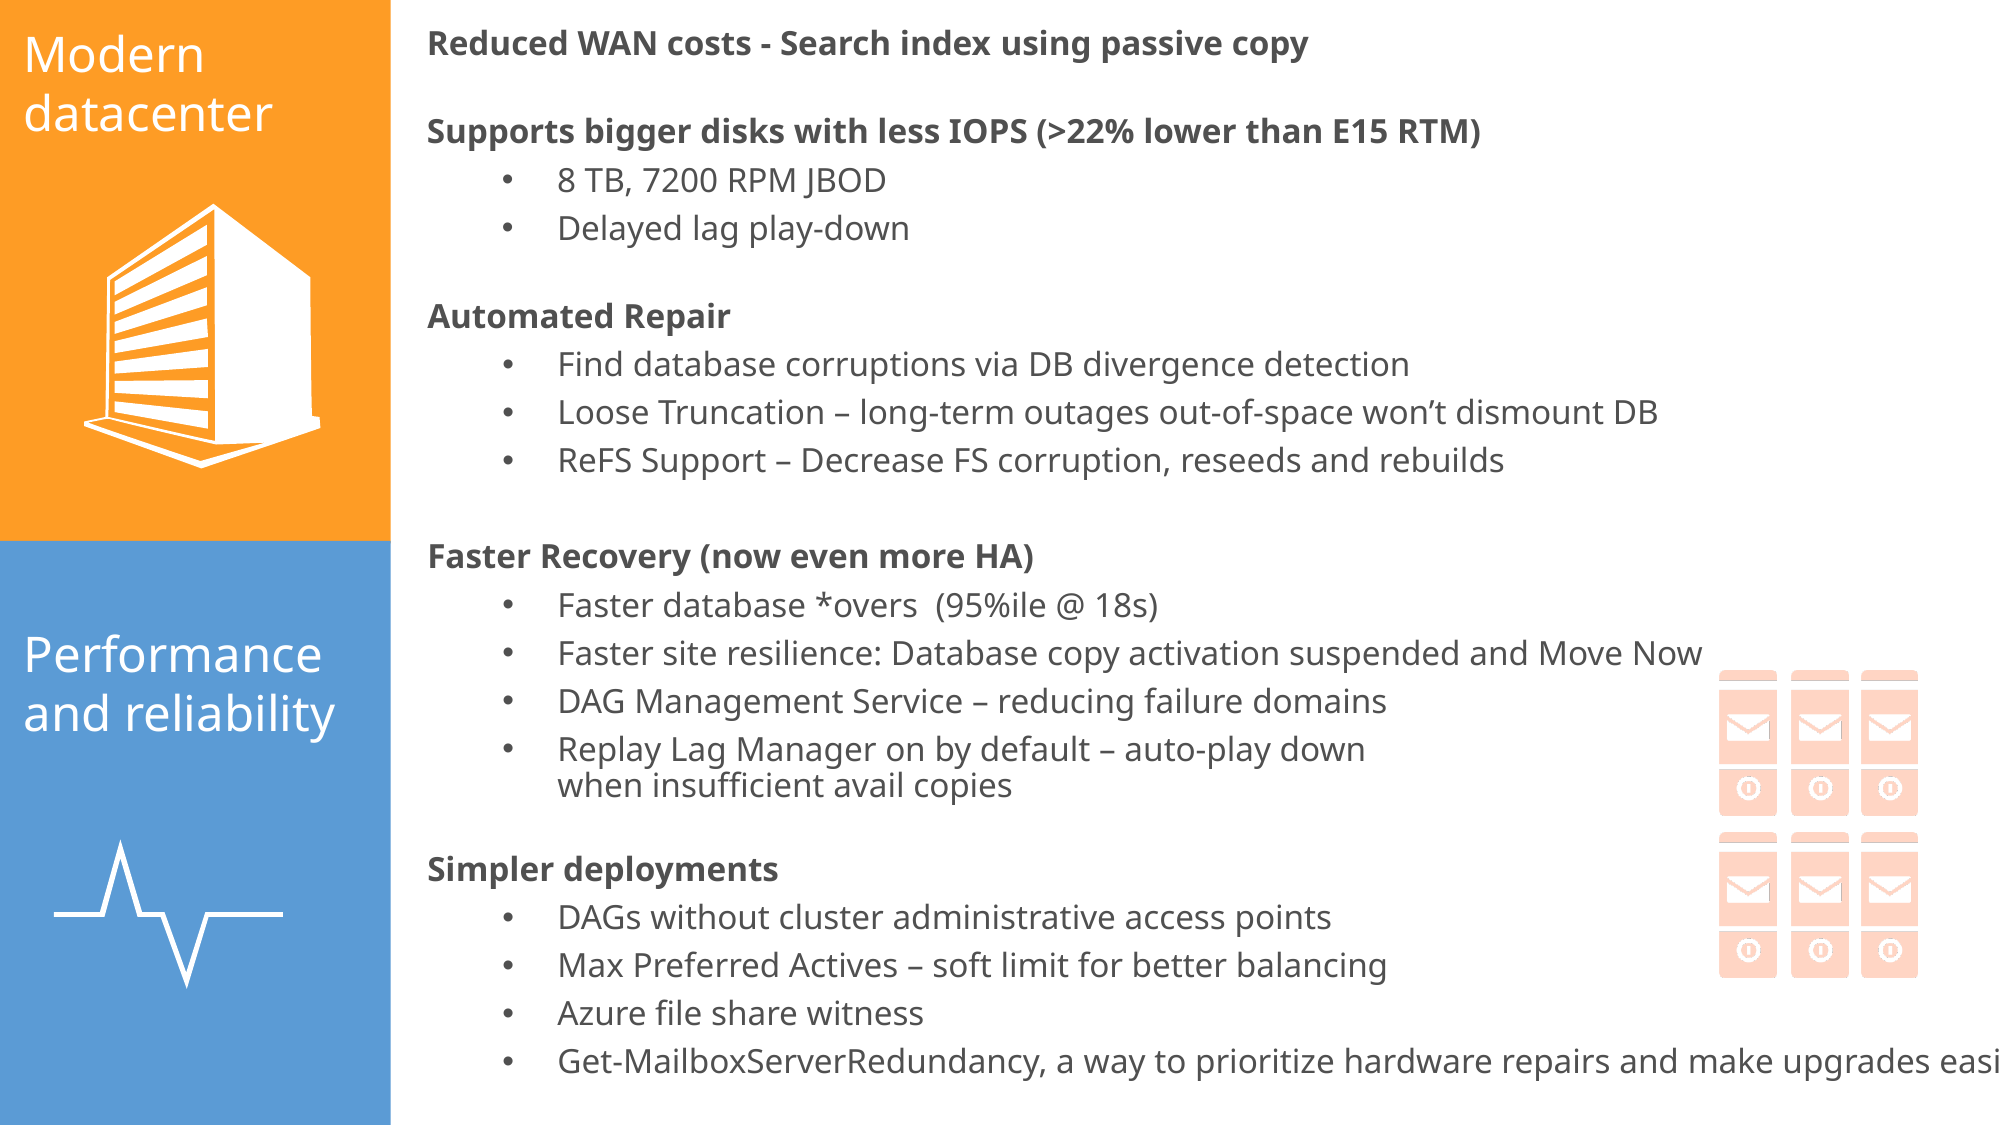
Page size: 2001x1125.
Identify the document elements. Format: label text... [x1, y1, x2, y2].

text_box Reduced WAN costs - Search index using passive copy Supports bigger disks with less IOPS (>22% lower than E15 RTM) 8 TB, 7200 RPM JBOD Delayed lag play-down [397, 3, 1905, 276]
text_box Performance and reliability [0, 540, 391, 1125]
text_box Automated Repair Find database corruptions via DB divergence detection Loose Truncation – long-term outages out-of-space won’t dismount DB ReFS Support – Decrease FS corruption, reseeds and rebuilds Faster Recovery (now even more HA) Faster database *overs (95%ile @ 18s) Faster site resilience: Database copy activation suspended and Move Now DAG Management Service – reducing failure domains Replay Lag Manager on by default – auto-play down when insufficient avail copies Simpler deployments DAGs without cluster administrative access points Max Preferred Actives – soft limit for better balancing Azure file share witness Get-MailboxServerRedundancy, a way to prioritize hardware repairs and make upgrades easier [397, 276, 2000, 1105]
picture [1719, 832, 1777, 979]
picture [1791, 832, 1849, 979]
text_box Modern datacenter [0, 0, 391, 540]
picture [1860, 669, 1918, 816]
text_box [83, 203, 321, 469]
picture [1791, 669, 1849, 816]
picture [1860, 832, 1918, 979]
picture [52, 838, 284, 990]
picture [1719, 669, 1777, 816]
